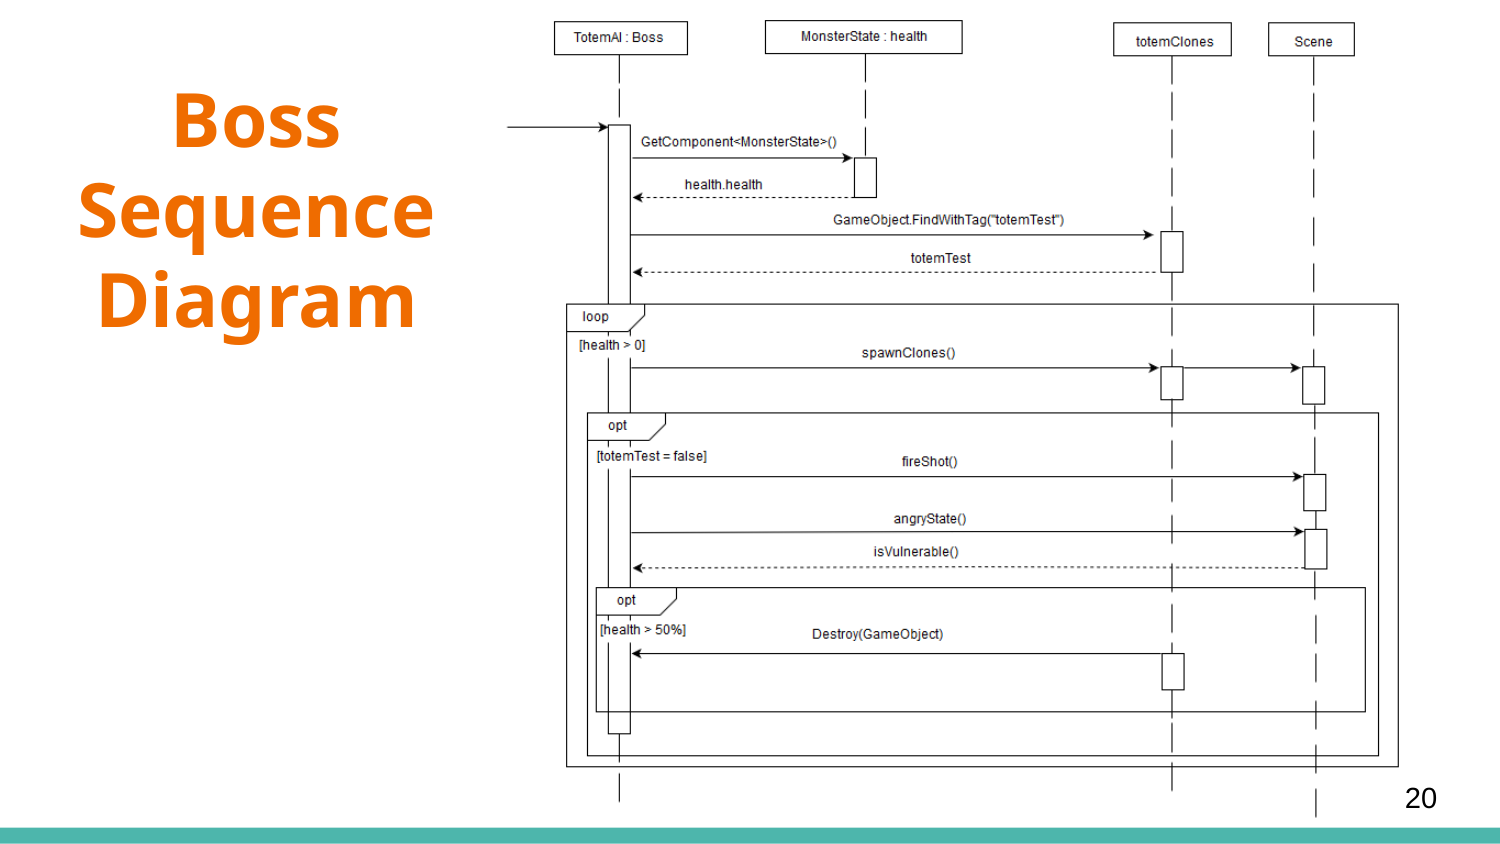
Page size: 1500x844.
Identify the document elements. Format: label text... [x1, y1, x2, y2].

slide_number ‹#› [1389, 764, 1480, 830]
title Boss Sequence Diagram [35, 57, 478, 292]
picture [498, 19, 1400, 819]
